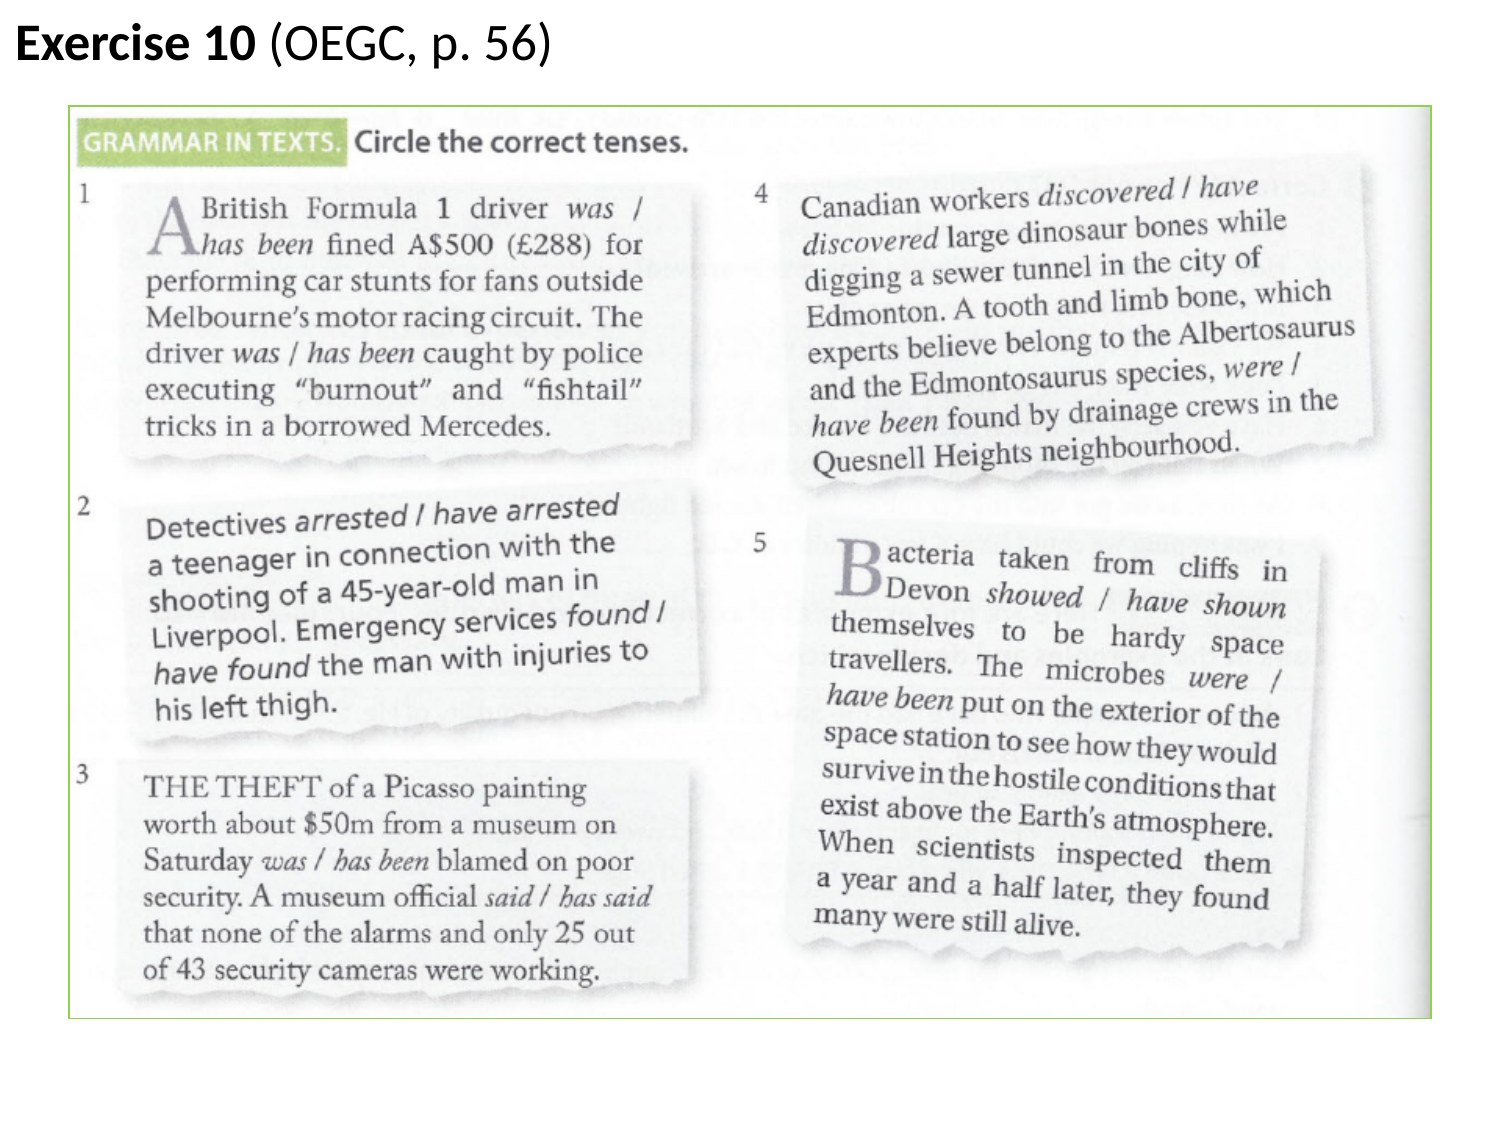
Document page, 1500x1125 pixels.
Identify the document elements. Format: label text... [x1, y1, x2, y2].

list Exercise 10 (OEGC, p. 56) [0, 0, 1235, 79]
picture [69, 106, 1431, 1019]
